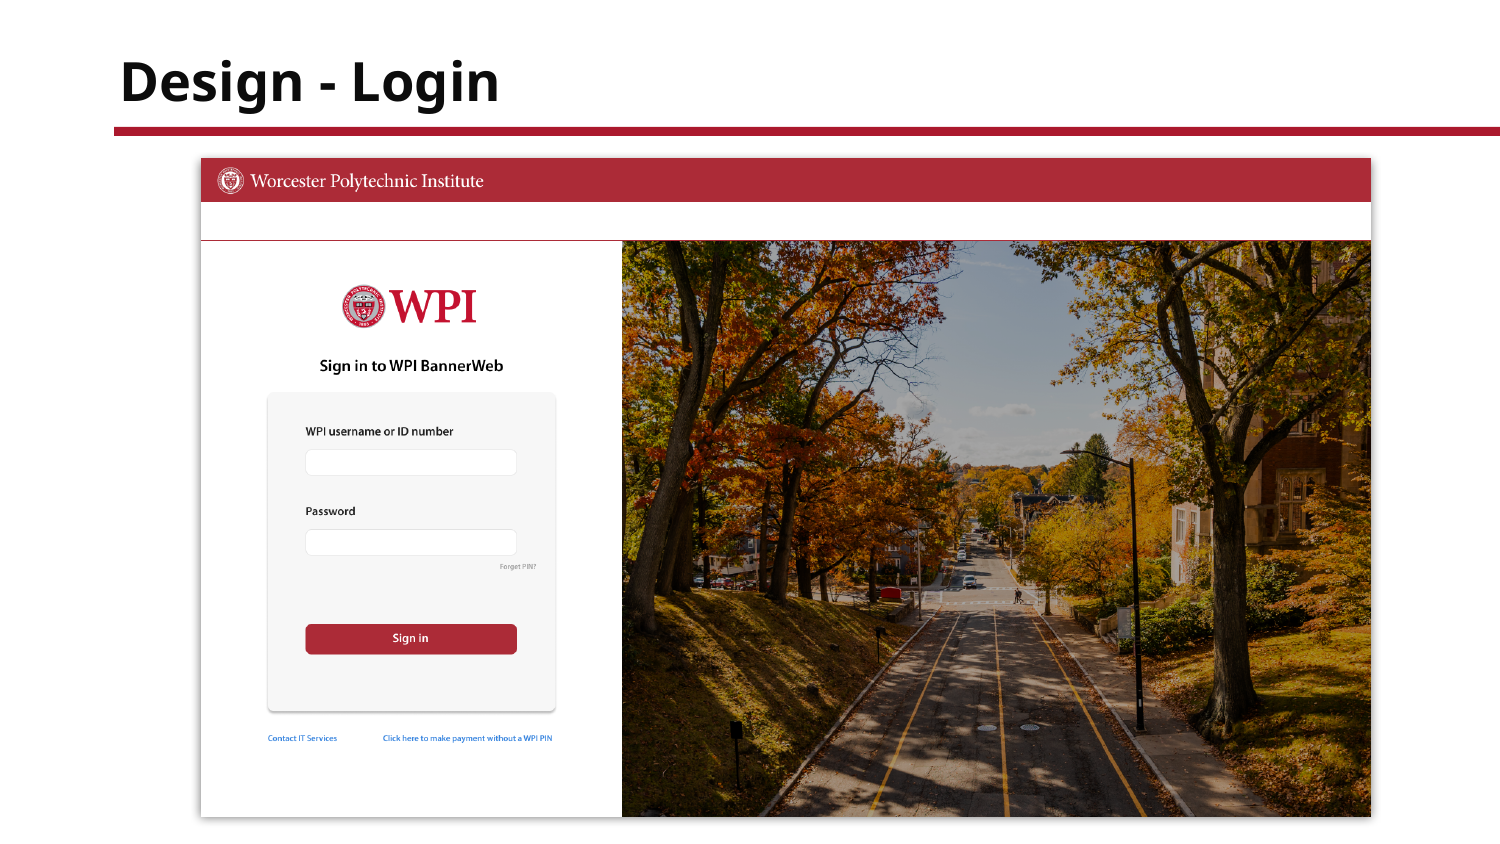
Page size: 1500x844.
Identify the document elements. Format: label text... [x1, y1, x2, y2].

picture [201, 158, 1372, 817]
text_box Design - Login [104, 54, 747, 105]
text_box [114, 126, 1500, 136]
